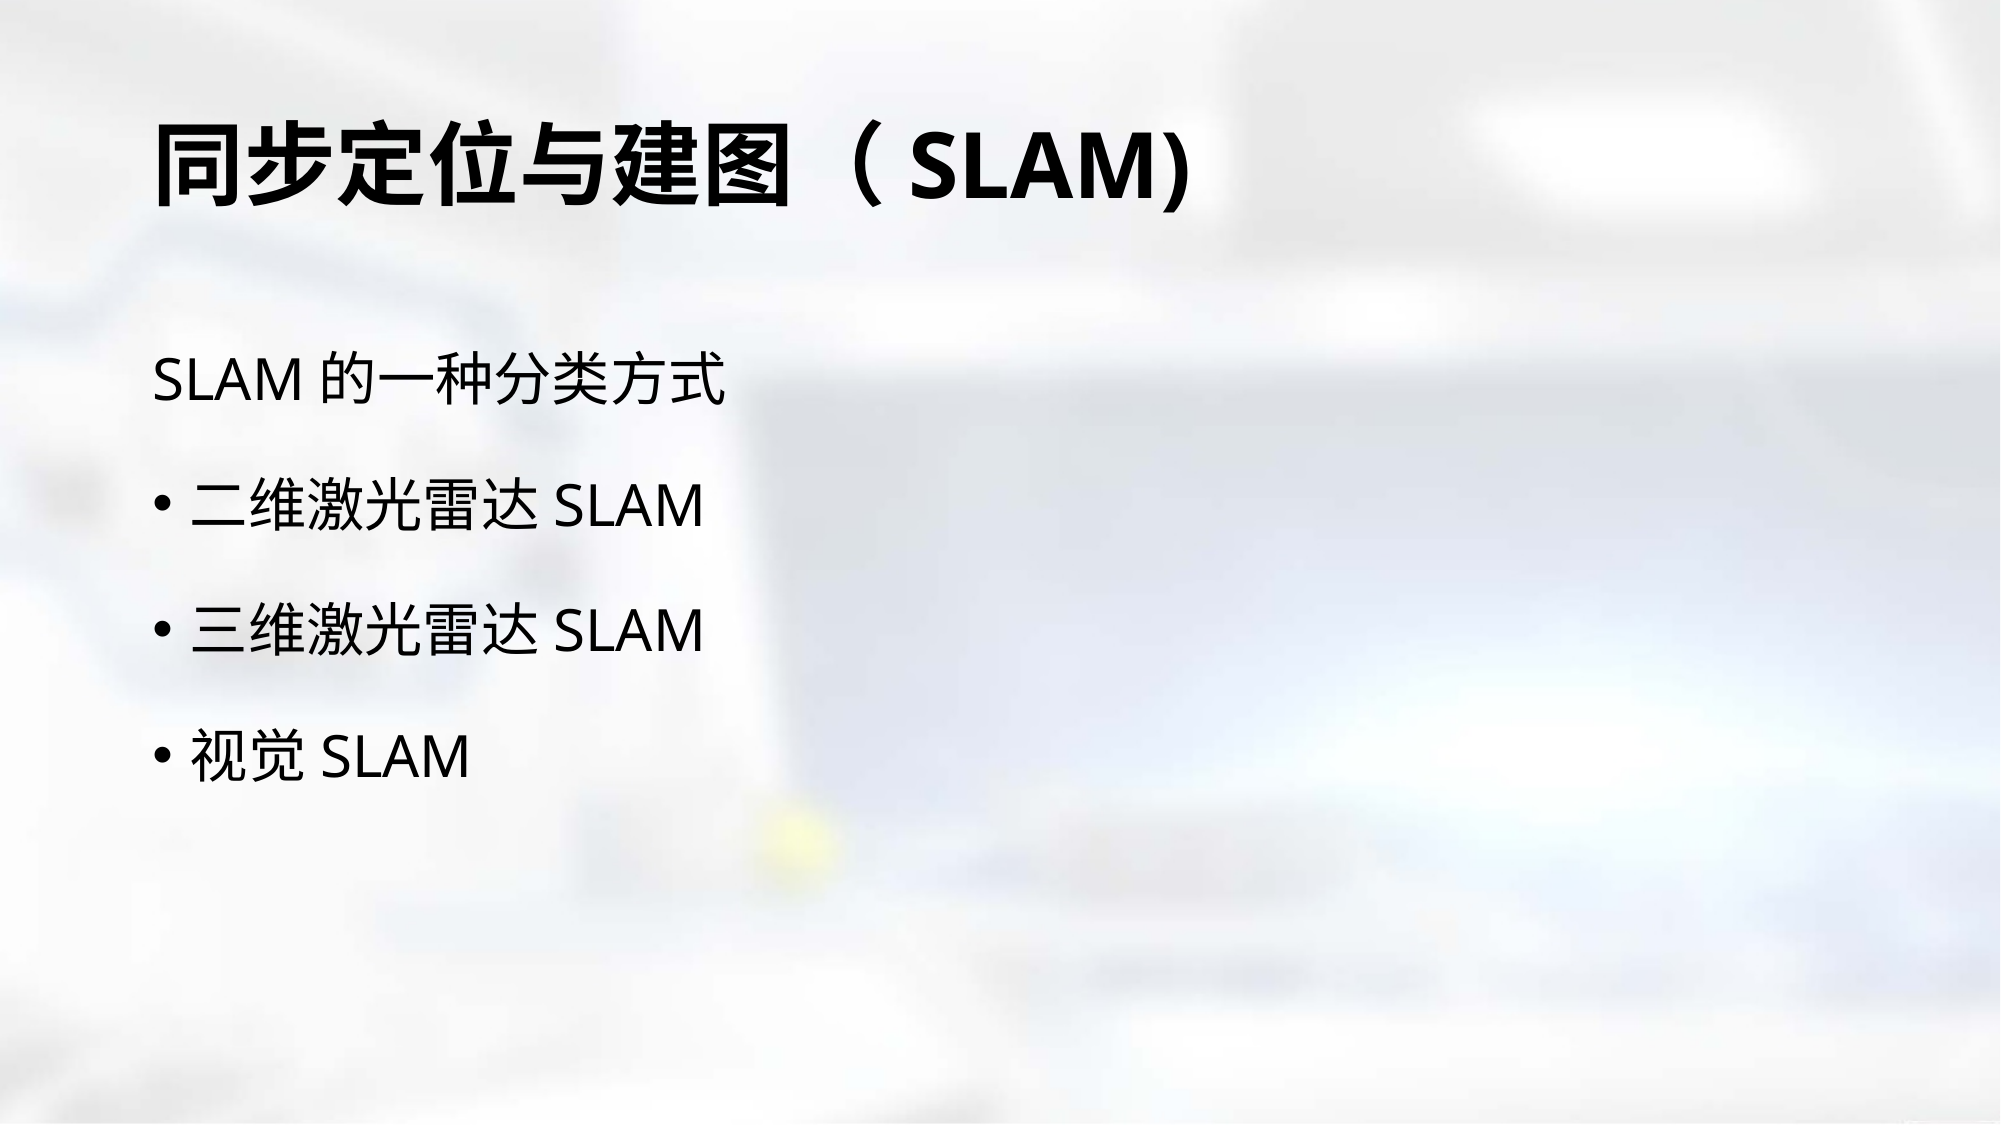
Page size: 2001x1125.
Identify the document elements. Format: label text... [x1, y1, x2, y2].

list SLAM的一种分类方式 二维激光雷达SLAM 三维激光雷达SLAM 视觉SLAM [137, 299, 1863, 1014]
picture [0, 0, 2001, 1125]
title 同步定位与建图（SLAM) [137, 59, 1863, 278]
